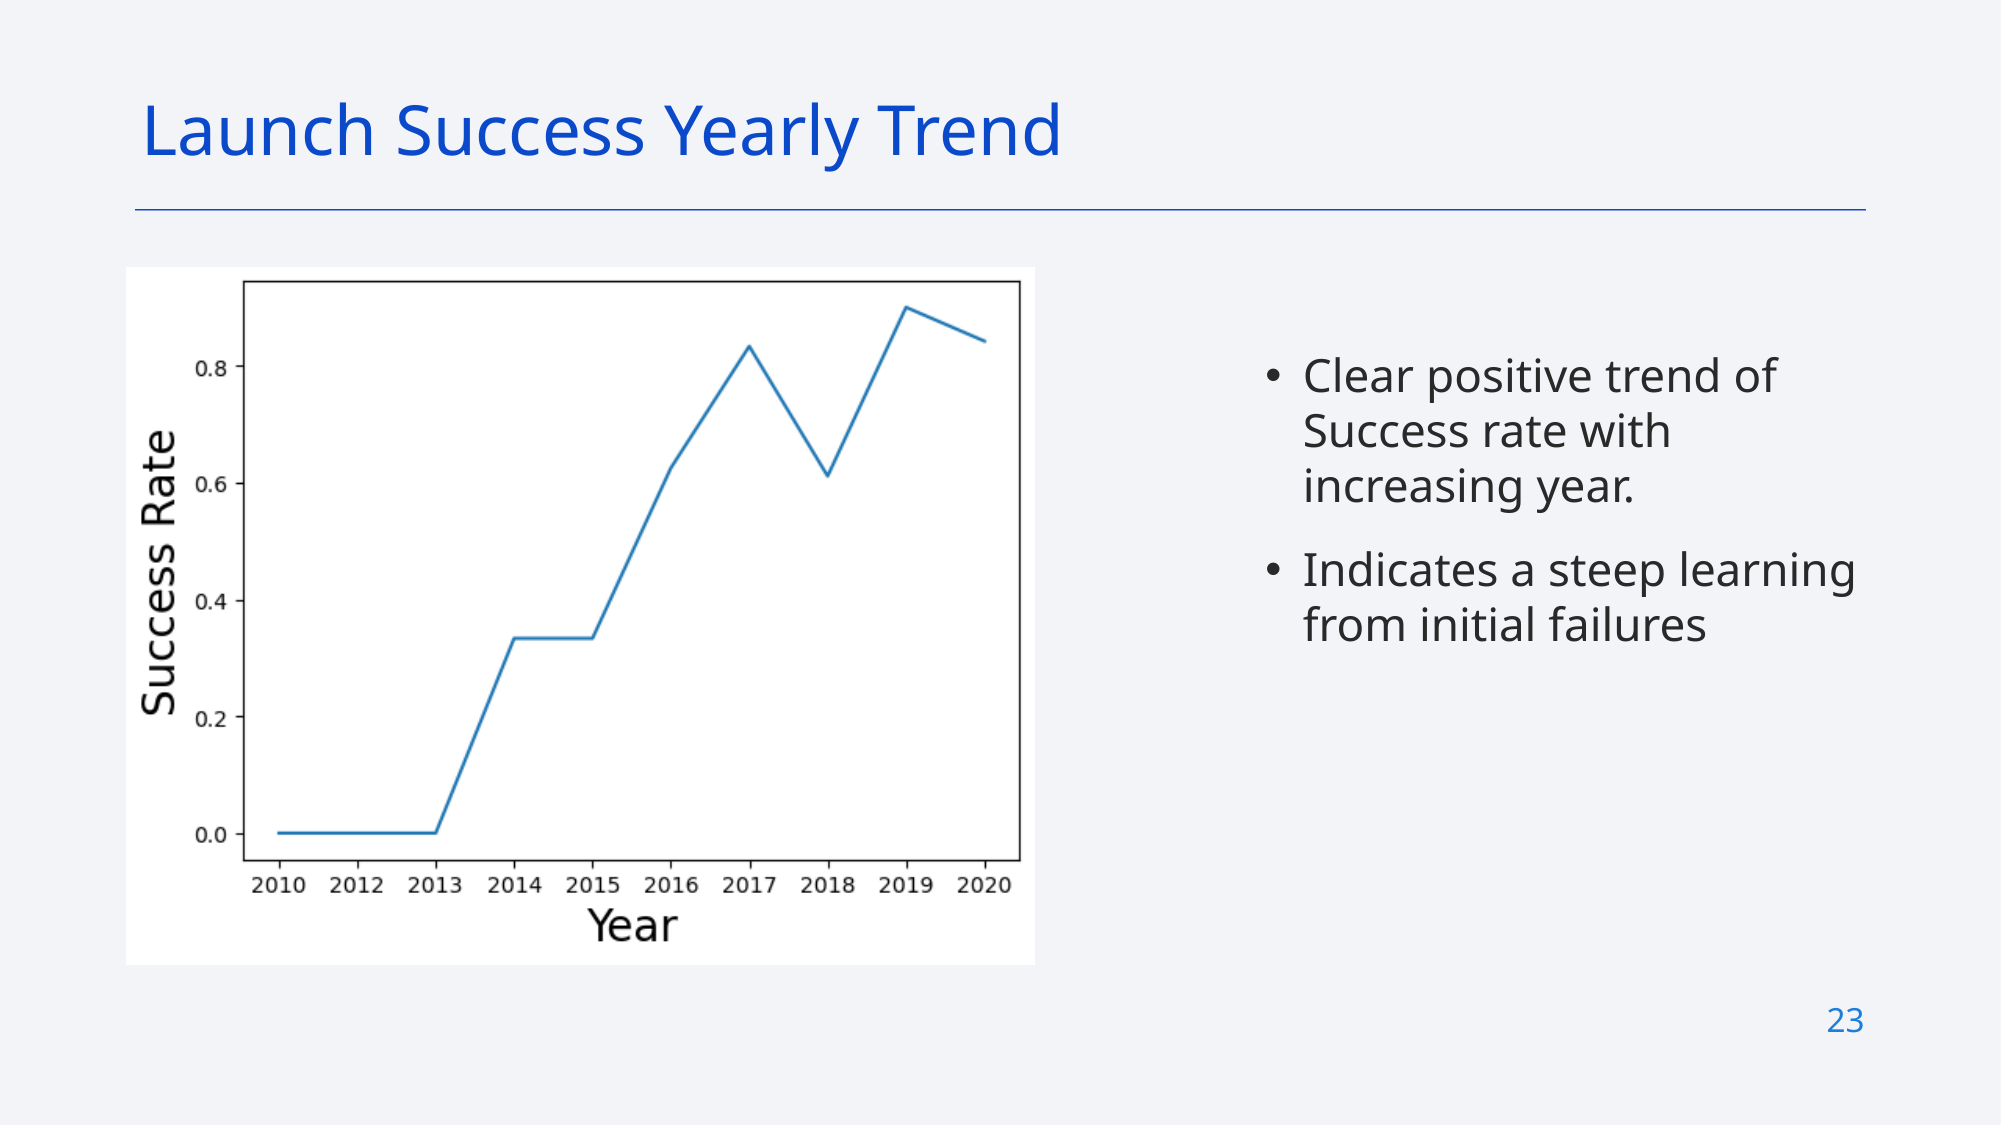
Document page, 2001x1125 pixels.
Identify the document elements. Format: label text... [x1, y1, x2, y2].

slide_number 23 [1429, 988, 1880, 1055]
list Clear positive trend of Success rate with increasing year. Indicates a steep learning from initial failures [1250, 339, 1896, 965]
picture [0, 0, 2001, 1125]
text_box Launch Success Yearly Trend [126, 88, 1852, 179]
